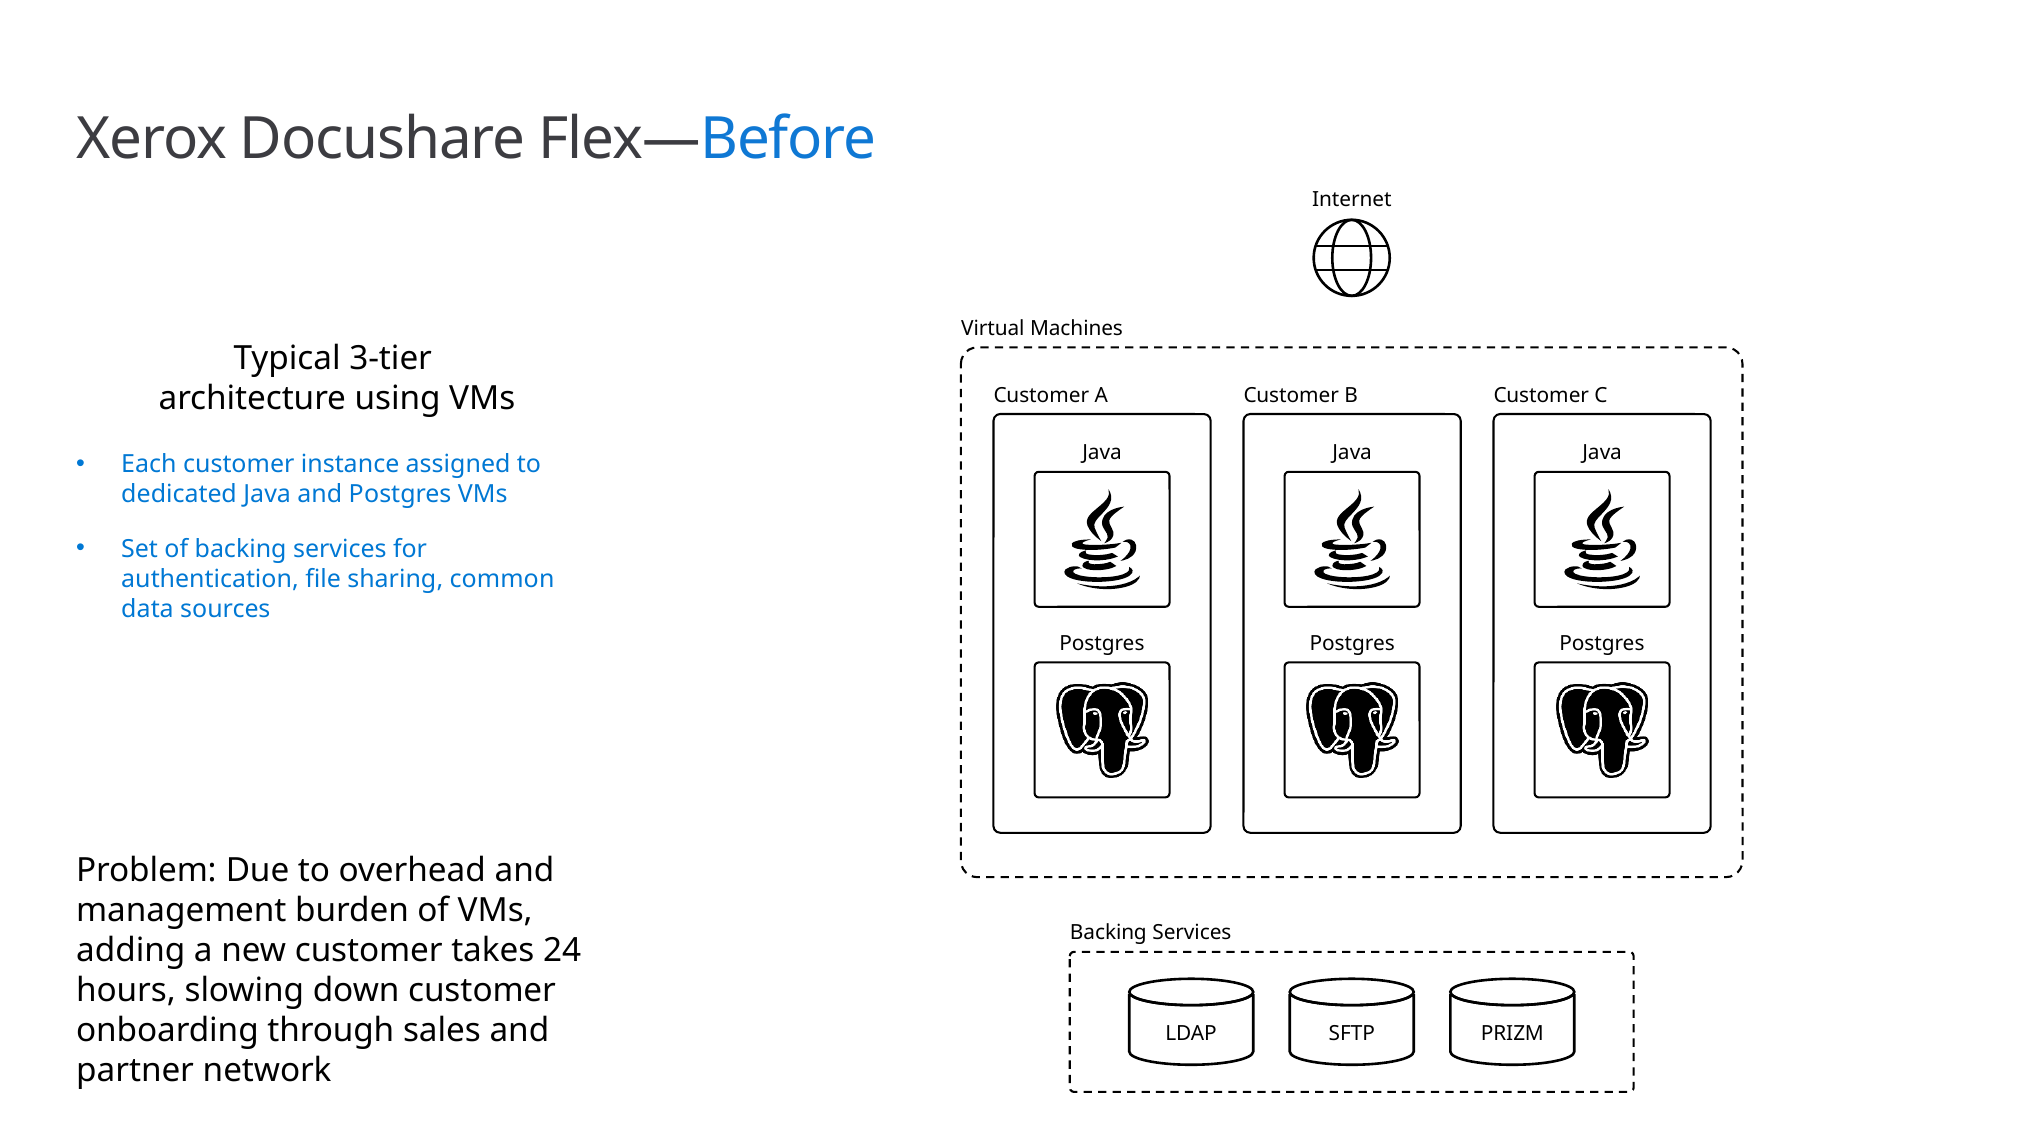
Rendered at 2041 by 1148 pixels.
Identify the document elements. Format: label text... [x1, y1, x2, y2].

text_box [960, 185, 1743, 1093]
text_box Typical 3-tier architecture using VMs [76, 329, 599, 424]
text_box Each customer instance assigned to dedicated Java and Postgres VMs Set of backing services for authentication, file sharing, common data sources [76, 447, 599, 623]
title Xerox Docushare Flex—Before [76, 103, 1969, 172]
text_box Problem: Due to overhead and management burden of VMs, adding a new customer takes 24 hours, slowing down customer onboarding through sales and partner network [76, 840, 631, 1096]
